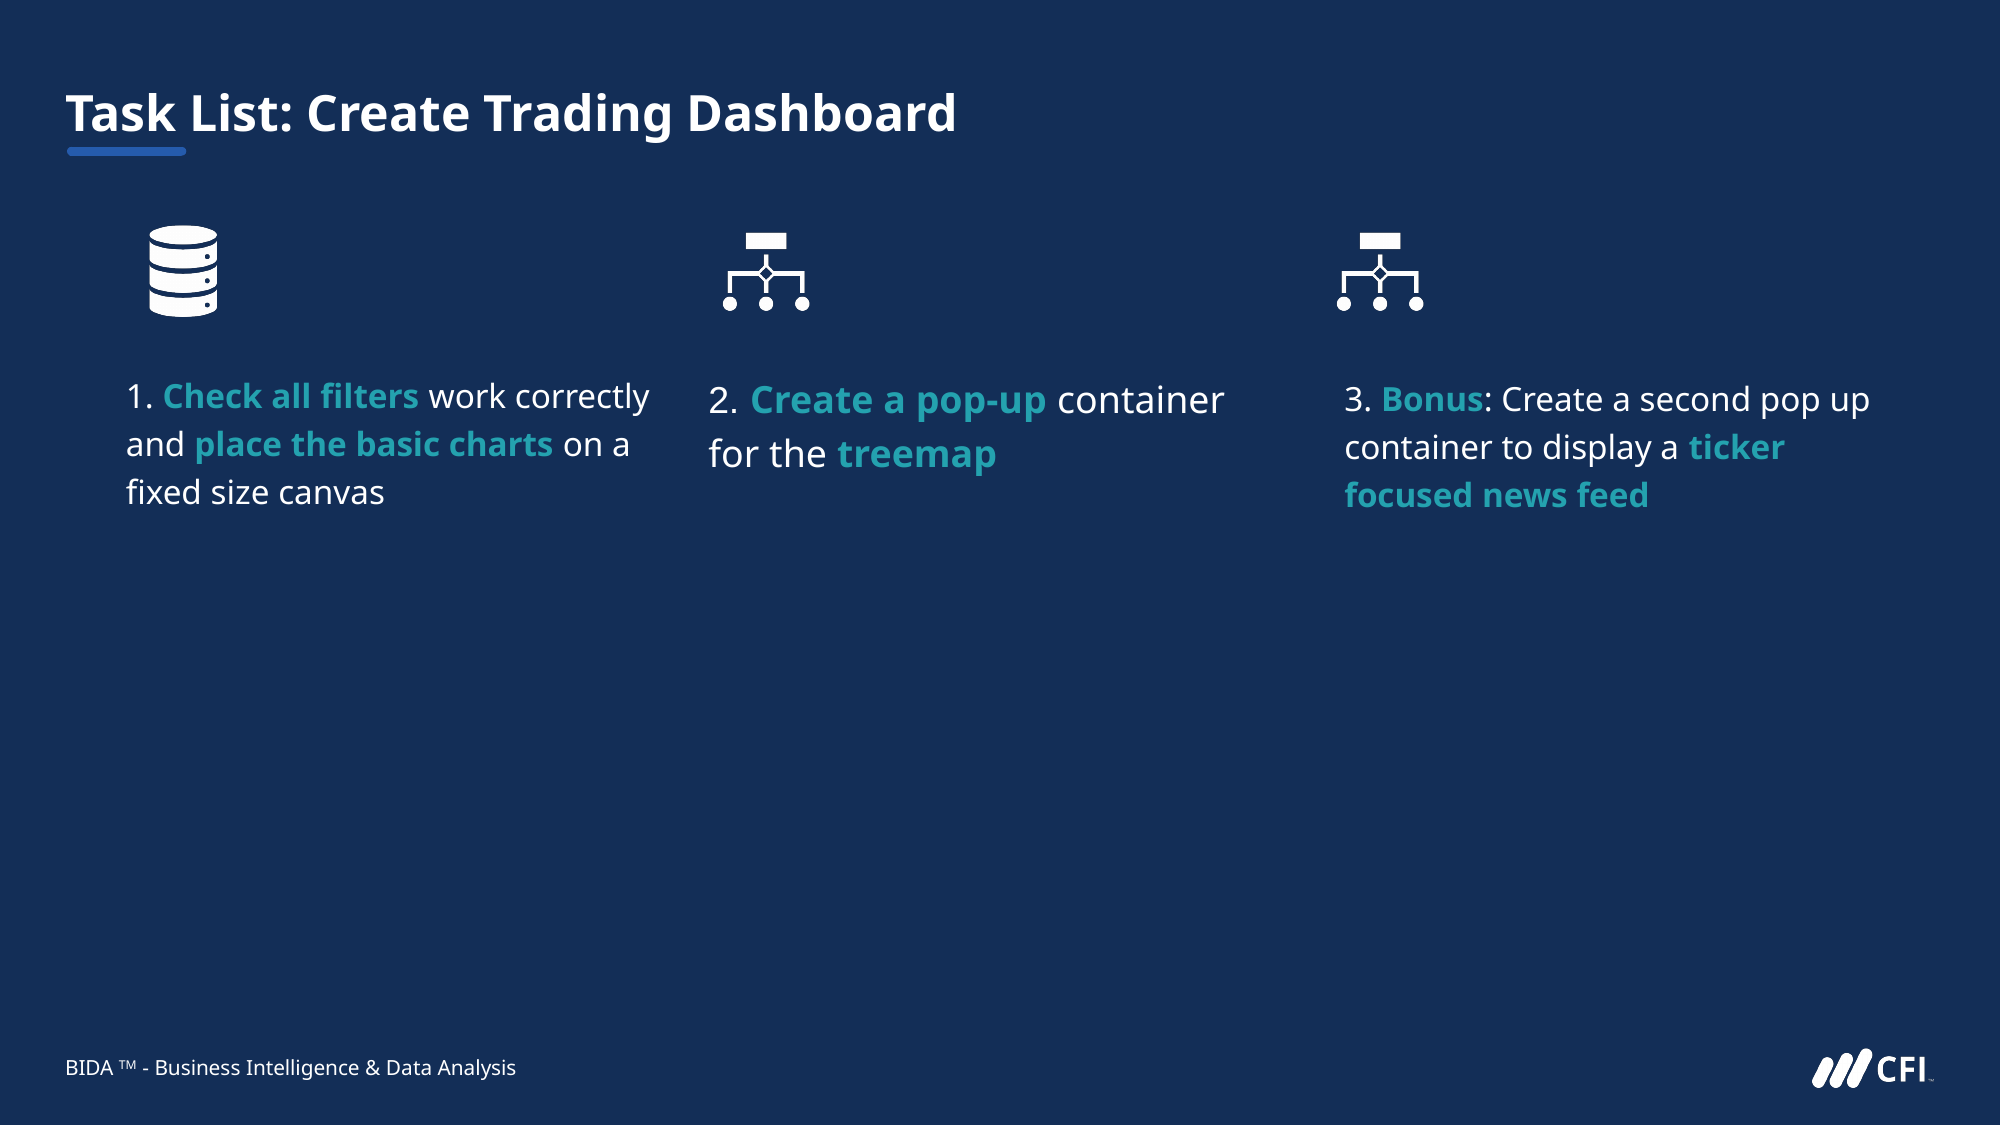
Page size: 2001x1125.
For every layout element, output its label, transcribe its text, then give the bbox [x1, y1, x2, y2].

picture [1812, 1046, 1934, 1090]
picture [1322, 213, 1438, 330]
title Task List: Create Trading Dashboard [50, 57, 1792, 173]
text_box 2. Create a pop-up container for the treemap [708, 367, 1280, 586]
picture [125, 213, 242, 330]
list 1. Check all filters work correctly and place the basic charts on a fixed size canvas [125, 367, 678, 586]
list 3. Bonus: Create a second pop up container to display a ticker focused news feed [1344, 370, 1896, 589]
picture [707, 213, 824, 330]
